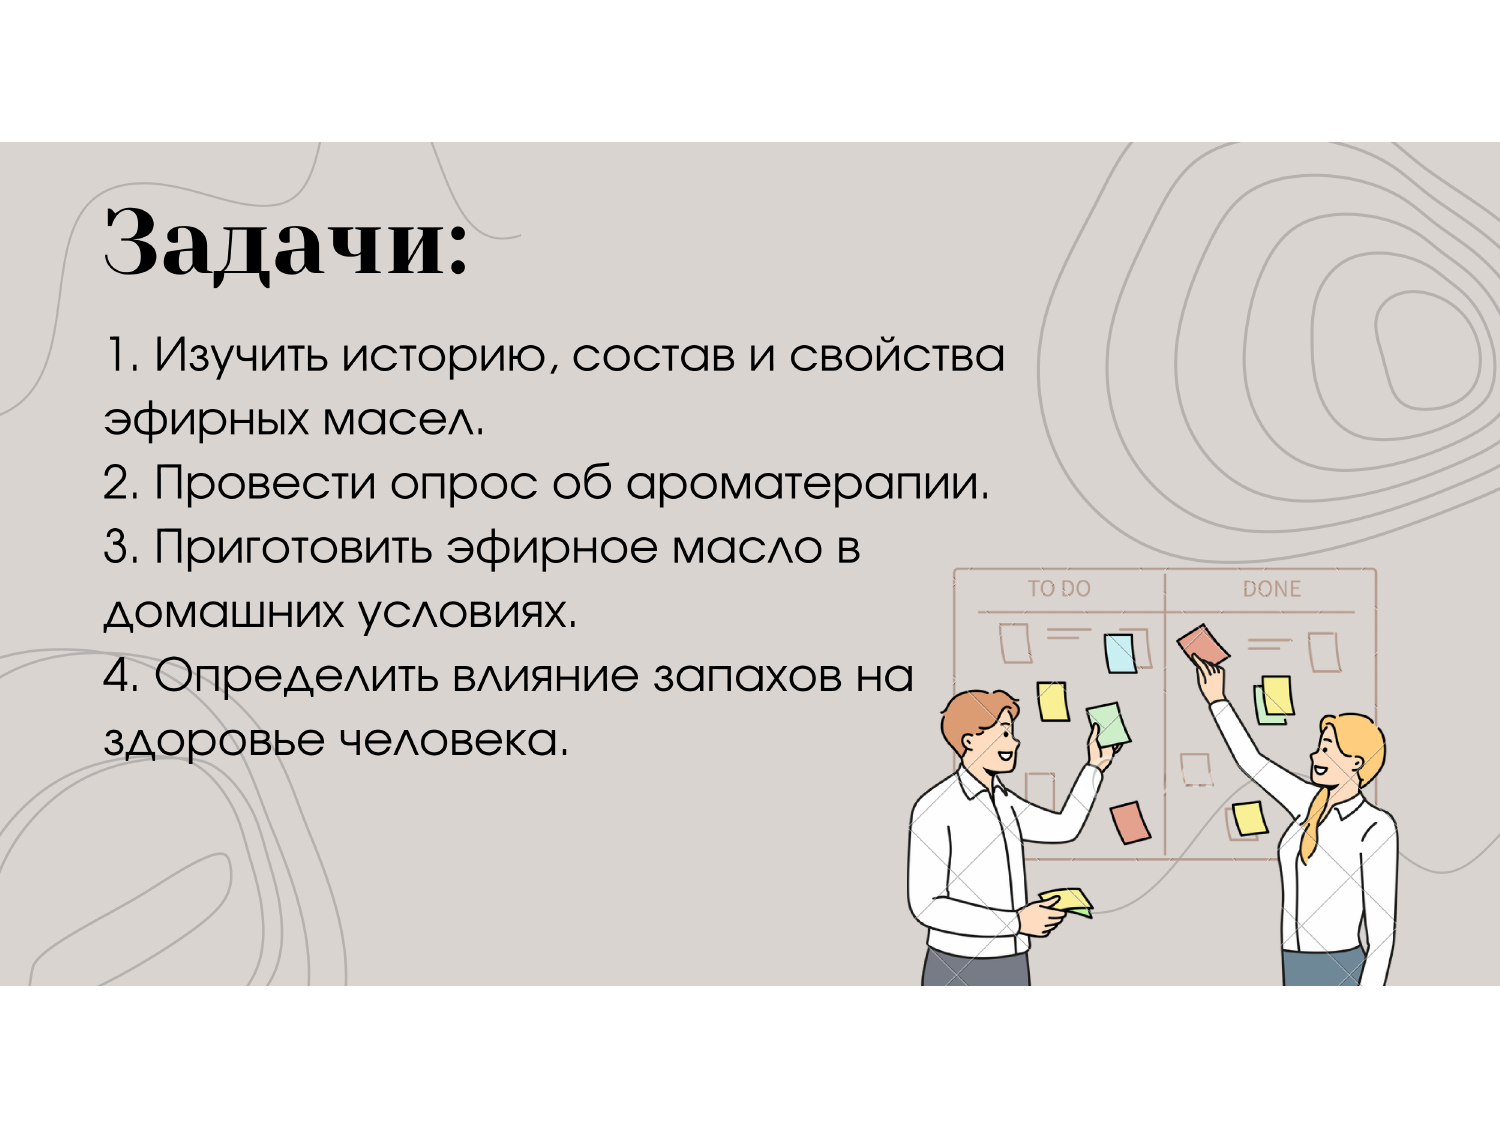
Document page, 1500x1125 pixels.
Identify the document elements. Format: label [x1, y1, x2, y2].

picture [0, 141, 1500, 987]
